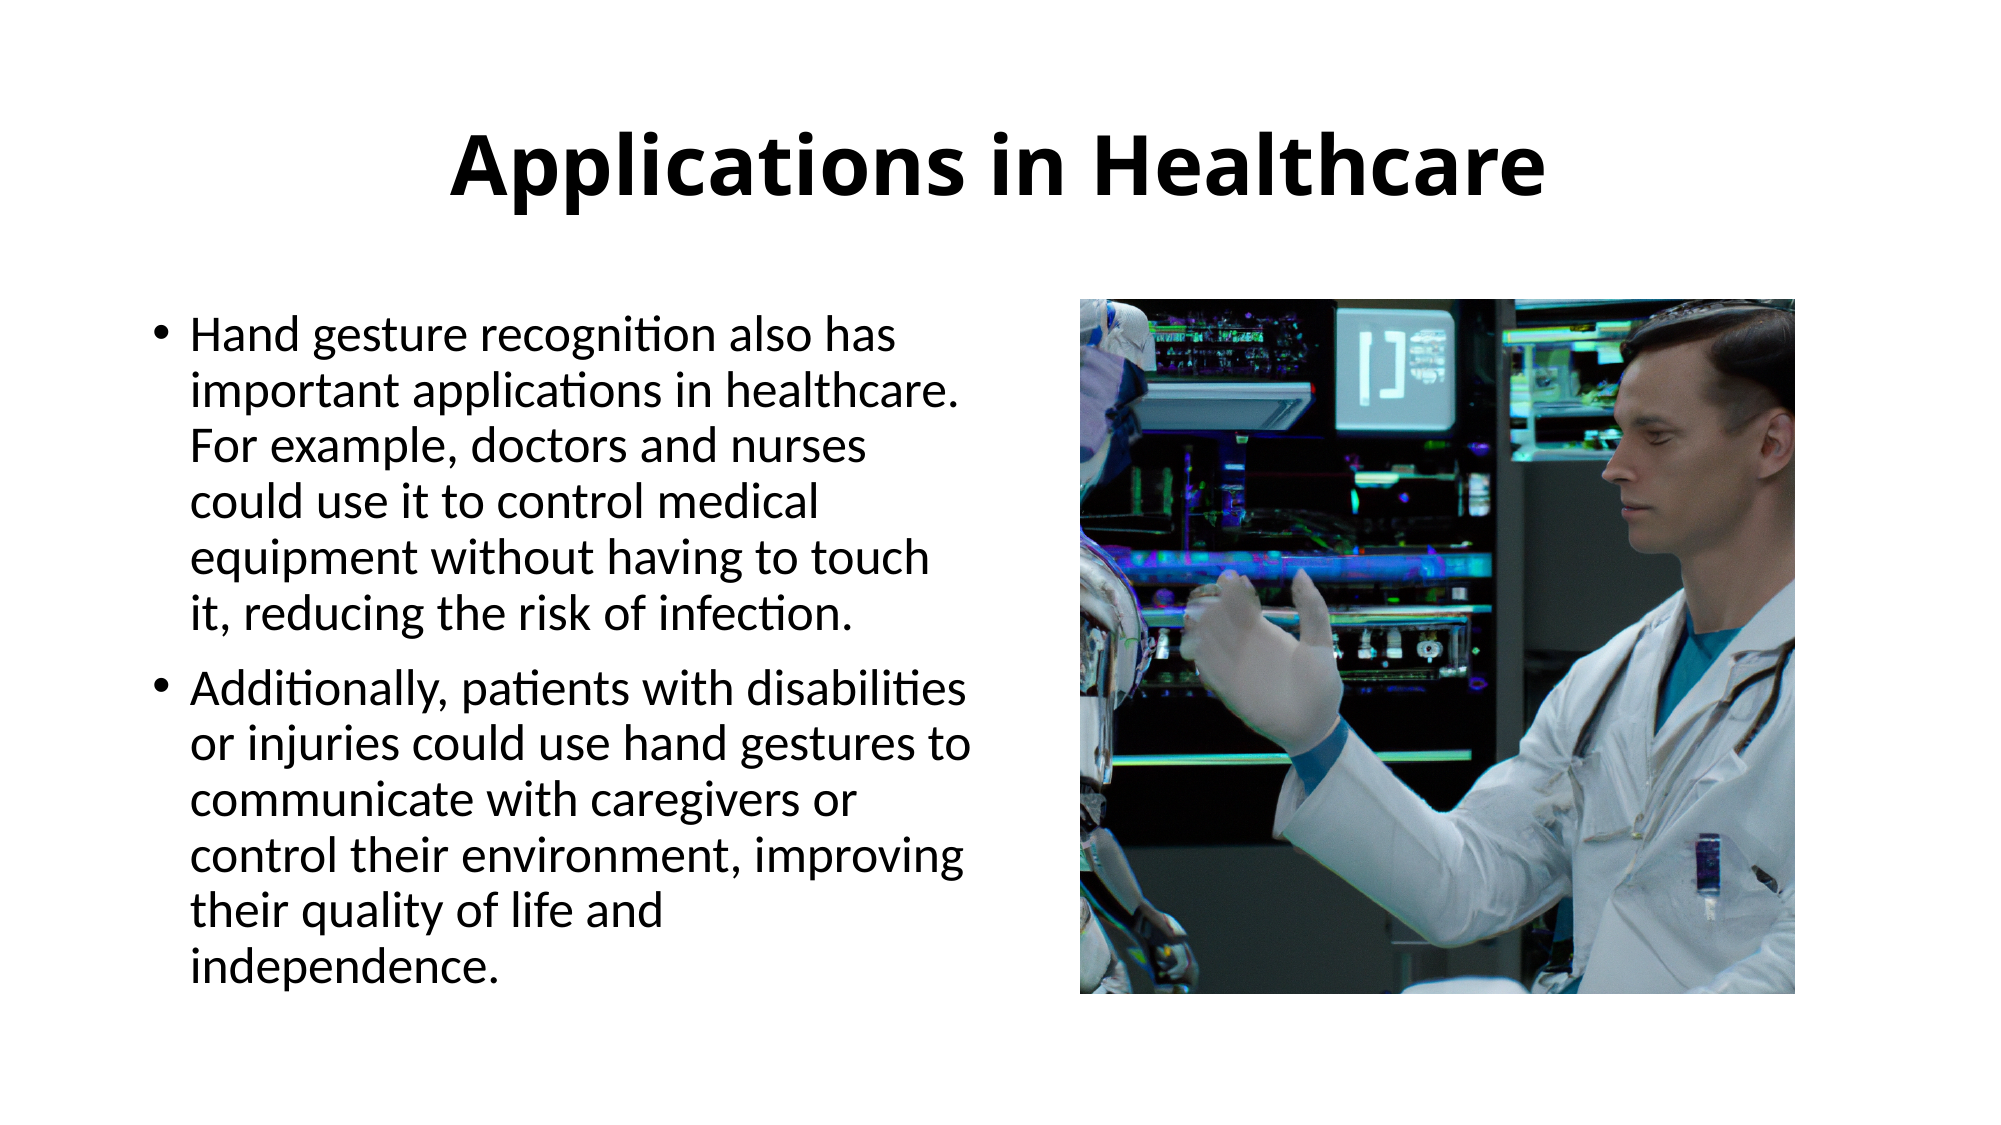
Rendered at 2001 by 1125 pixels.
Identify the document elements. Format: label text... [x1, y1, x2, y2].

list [1080, 299, 1795, 994]
title Applications in Healthcare [137, 59, 1863, 278]
list Hand gesture recognition also has important applications in healthcare. For example, doctors and nurses could use it to control medical equipment without having to touch it, reducing the risk of infection. Additionally, patients with disabilities or injuries could use hand gestures to communicate with caregivers or control their environment, improving their quality of life and independence. [137, 299, 988, 1014]
